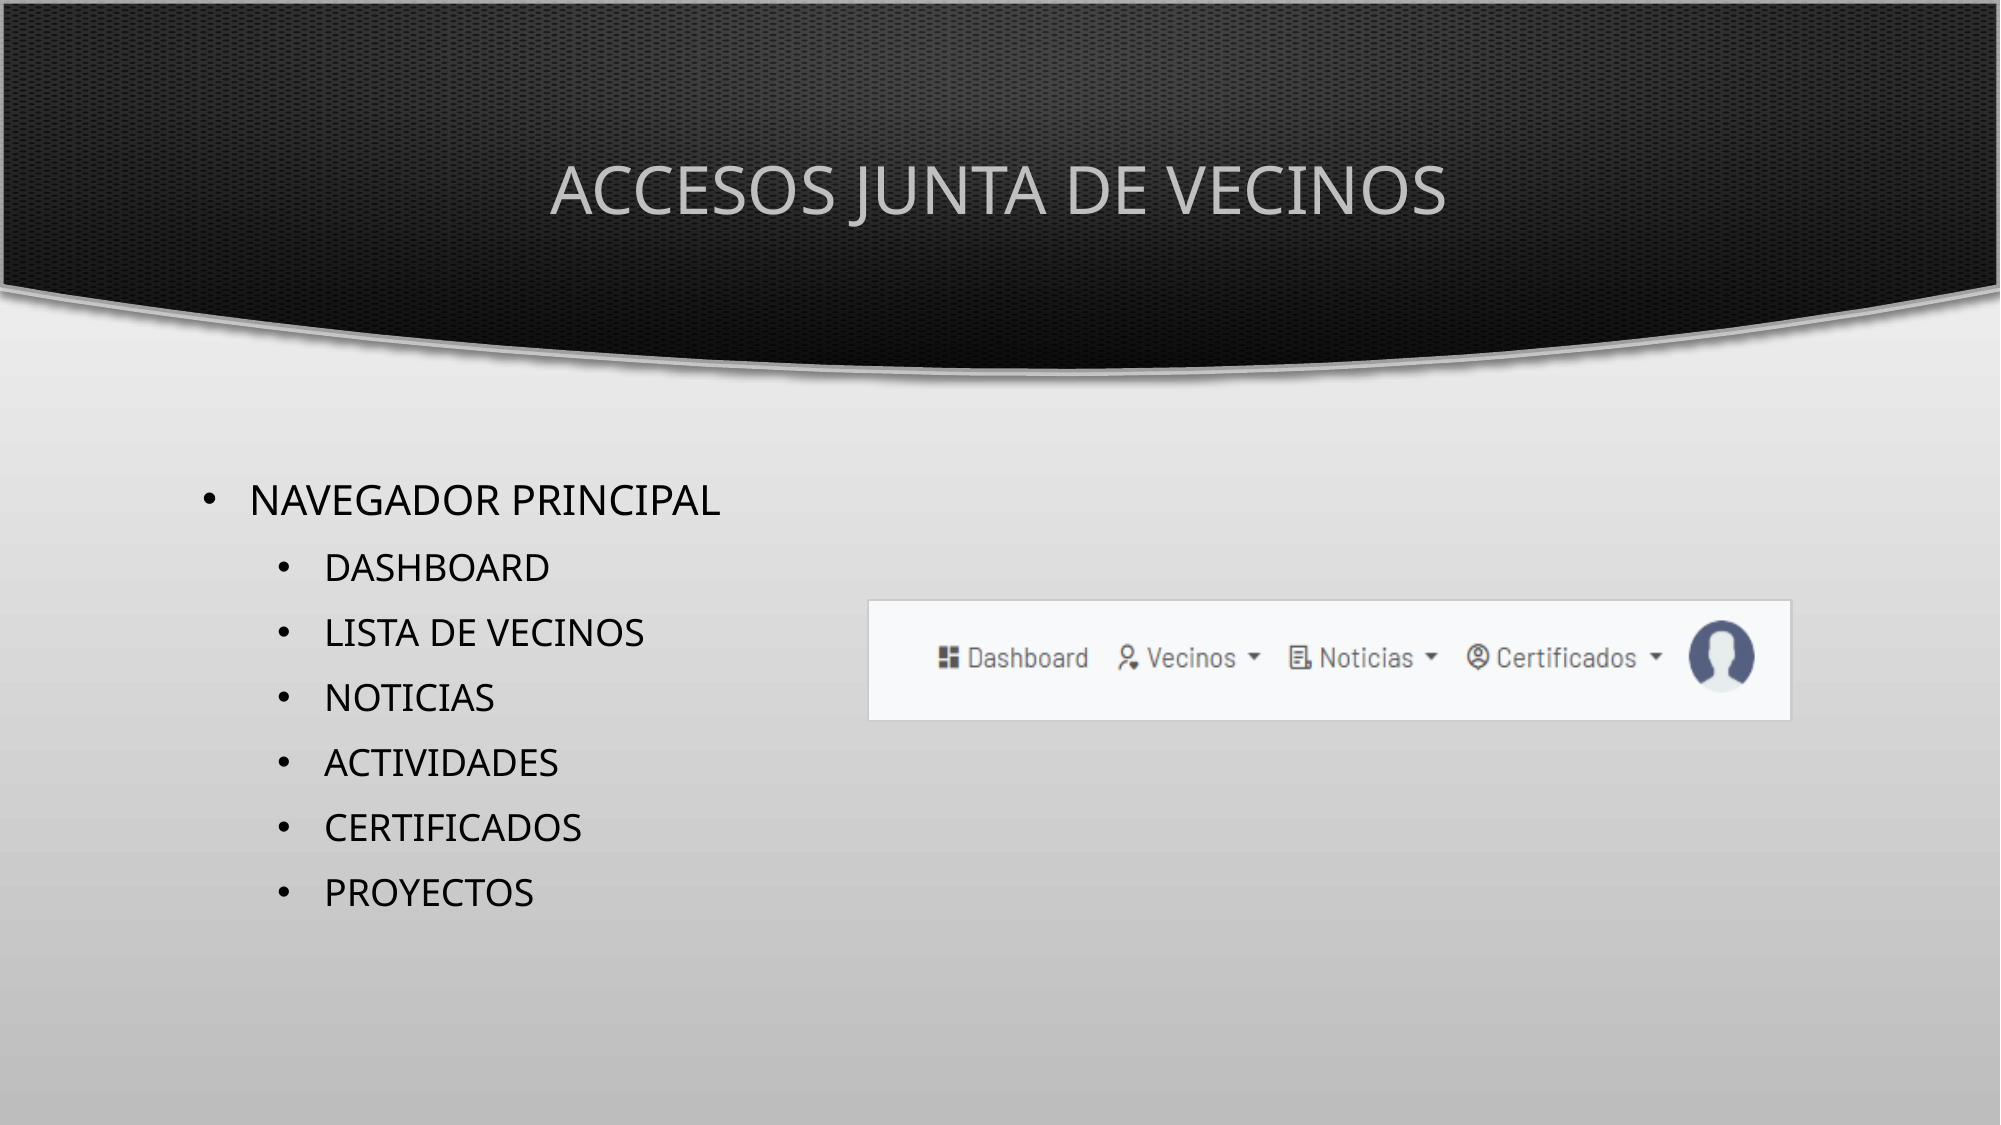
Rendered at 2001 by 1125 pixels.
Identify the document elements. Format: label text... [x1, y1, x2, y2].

picture [868, 600, 1791, 721]
text_box [0, 303, 2000, 1125]
list Navegador principal Dashboard Lista de vecinos Noticias Actividades Certificados proyectos [187, 437, 1813, 950]
title Accesos junta de vecinos [187, 99, 1813, 275]
text_box [0, 0, 2000, 375]
